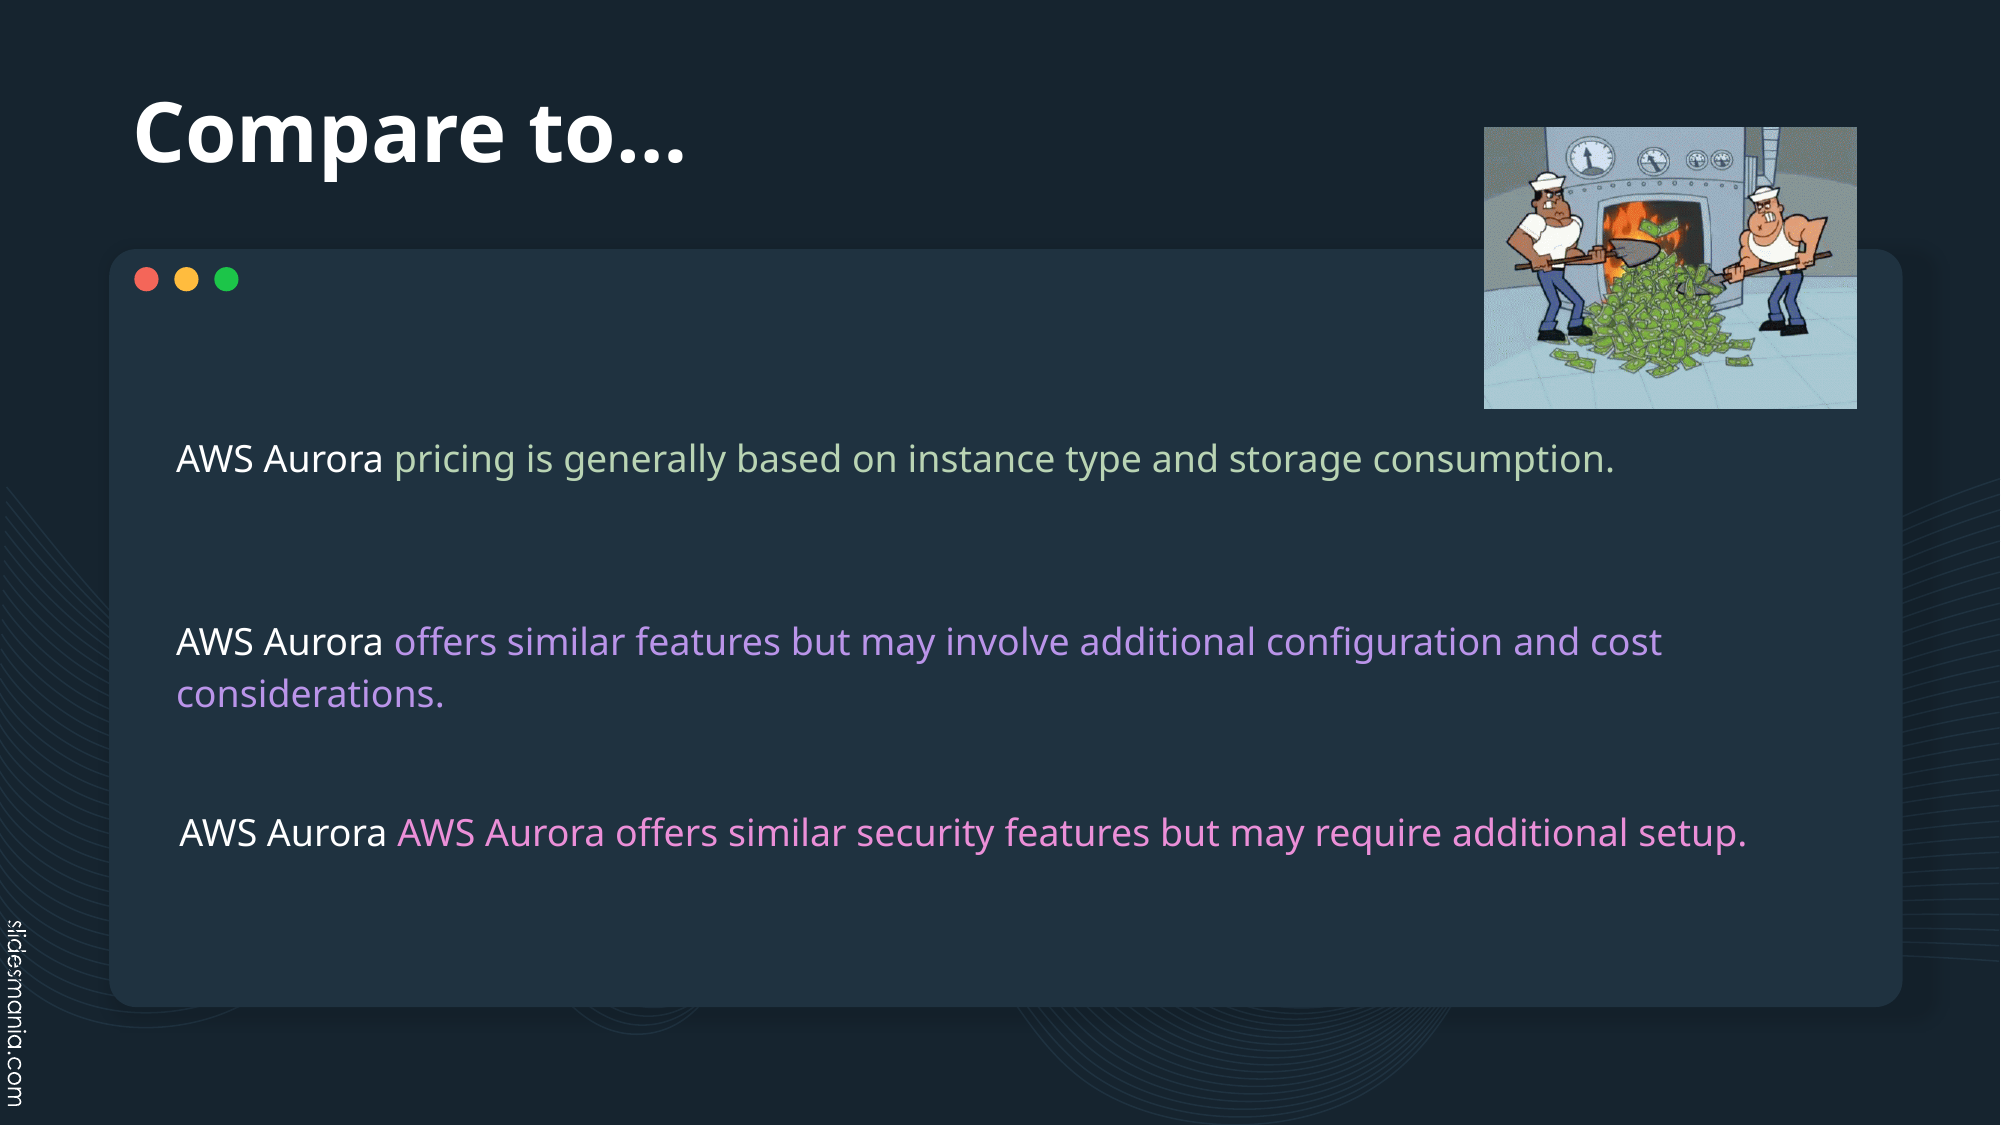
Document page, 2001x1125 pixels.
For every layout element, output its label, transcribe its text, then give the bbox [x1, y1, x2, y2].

subtitle AWS Aurora pricing is generally based on instance type and storage consumption. [156, 408, 1838, 576]
picture [1484, 127, 1857, 409]
subtitle AWS Aurora AWS Aurora offers similar security features but may require additional setup. [159, 782, 1841, 882]
title Compare to… [112, 58, 1713, 185]
subtitle AWS Aurora offers similar features but may involve additional configuration and cost considerations. [156, 591, 1838, 717]
